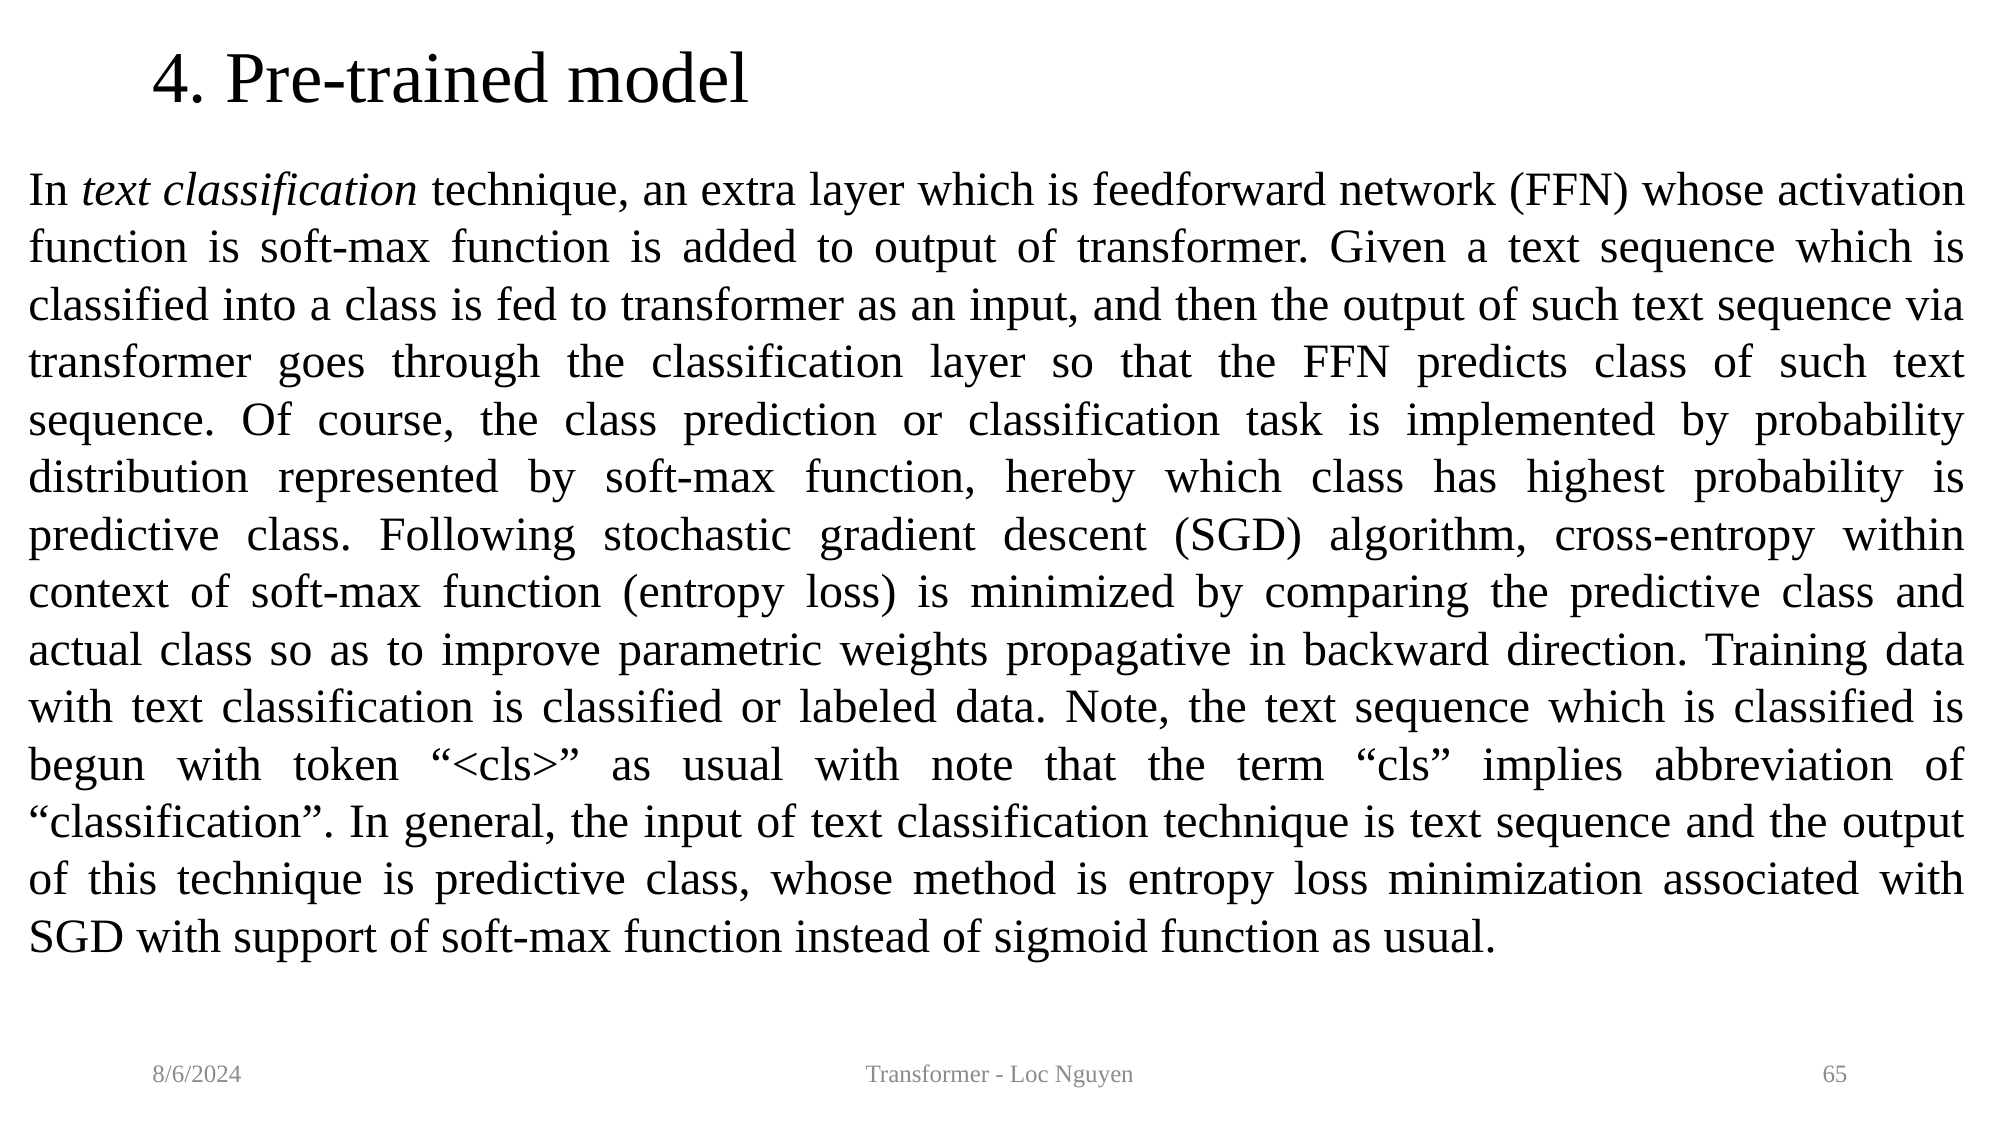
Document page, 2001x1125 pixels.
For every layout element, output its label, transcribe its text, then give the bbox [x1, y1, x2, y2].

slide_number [137, 1042, 588, 1103]
list In text classification technique, an extra layer which is feedforward network (FFN) whose activation function is soft-max function is added to output of transformer. Given a text sequence which is classified into a class is fed to transformer as an input, and then the output of such text sequence via transformer goes through the classification layer so that the FFN predicts class of such text sequence. Of course, the class prediction or classification task is implemented by probability distribution represented by soft-max function, hereby which class has highest probability is predictive class. Following stochastic gradient descent (SGD) algorithm, cross-entropy within context of soft-max function (entropy loss) is minimized by comparing the predictive class and actual class so as to improve parametric weights propagative in backward direction. Training data with text classification is classified or labeled data. Note, the text sequence which is classified is begun with token “<cls>” as usual with note that the term “cls” implies abbreviation of “classification”. In general, the input of text classification technique is text sequence and the output of this technique is predictive class, whose method is entropy loss minimization associated with SGD with support of soft-max function instead of sigmoid function as usual. [13, 149, 1984, 1000]
footer Transformer - Loc Nguyen [662, 1042, 1338, 1103]
title 4. Pre-trained model [137, 19, 1863, 128]
slide_number 65 [1412, 1042, 1863, 1103]
